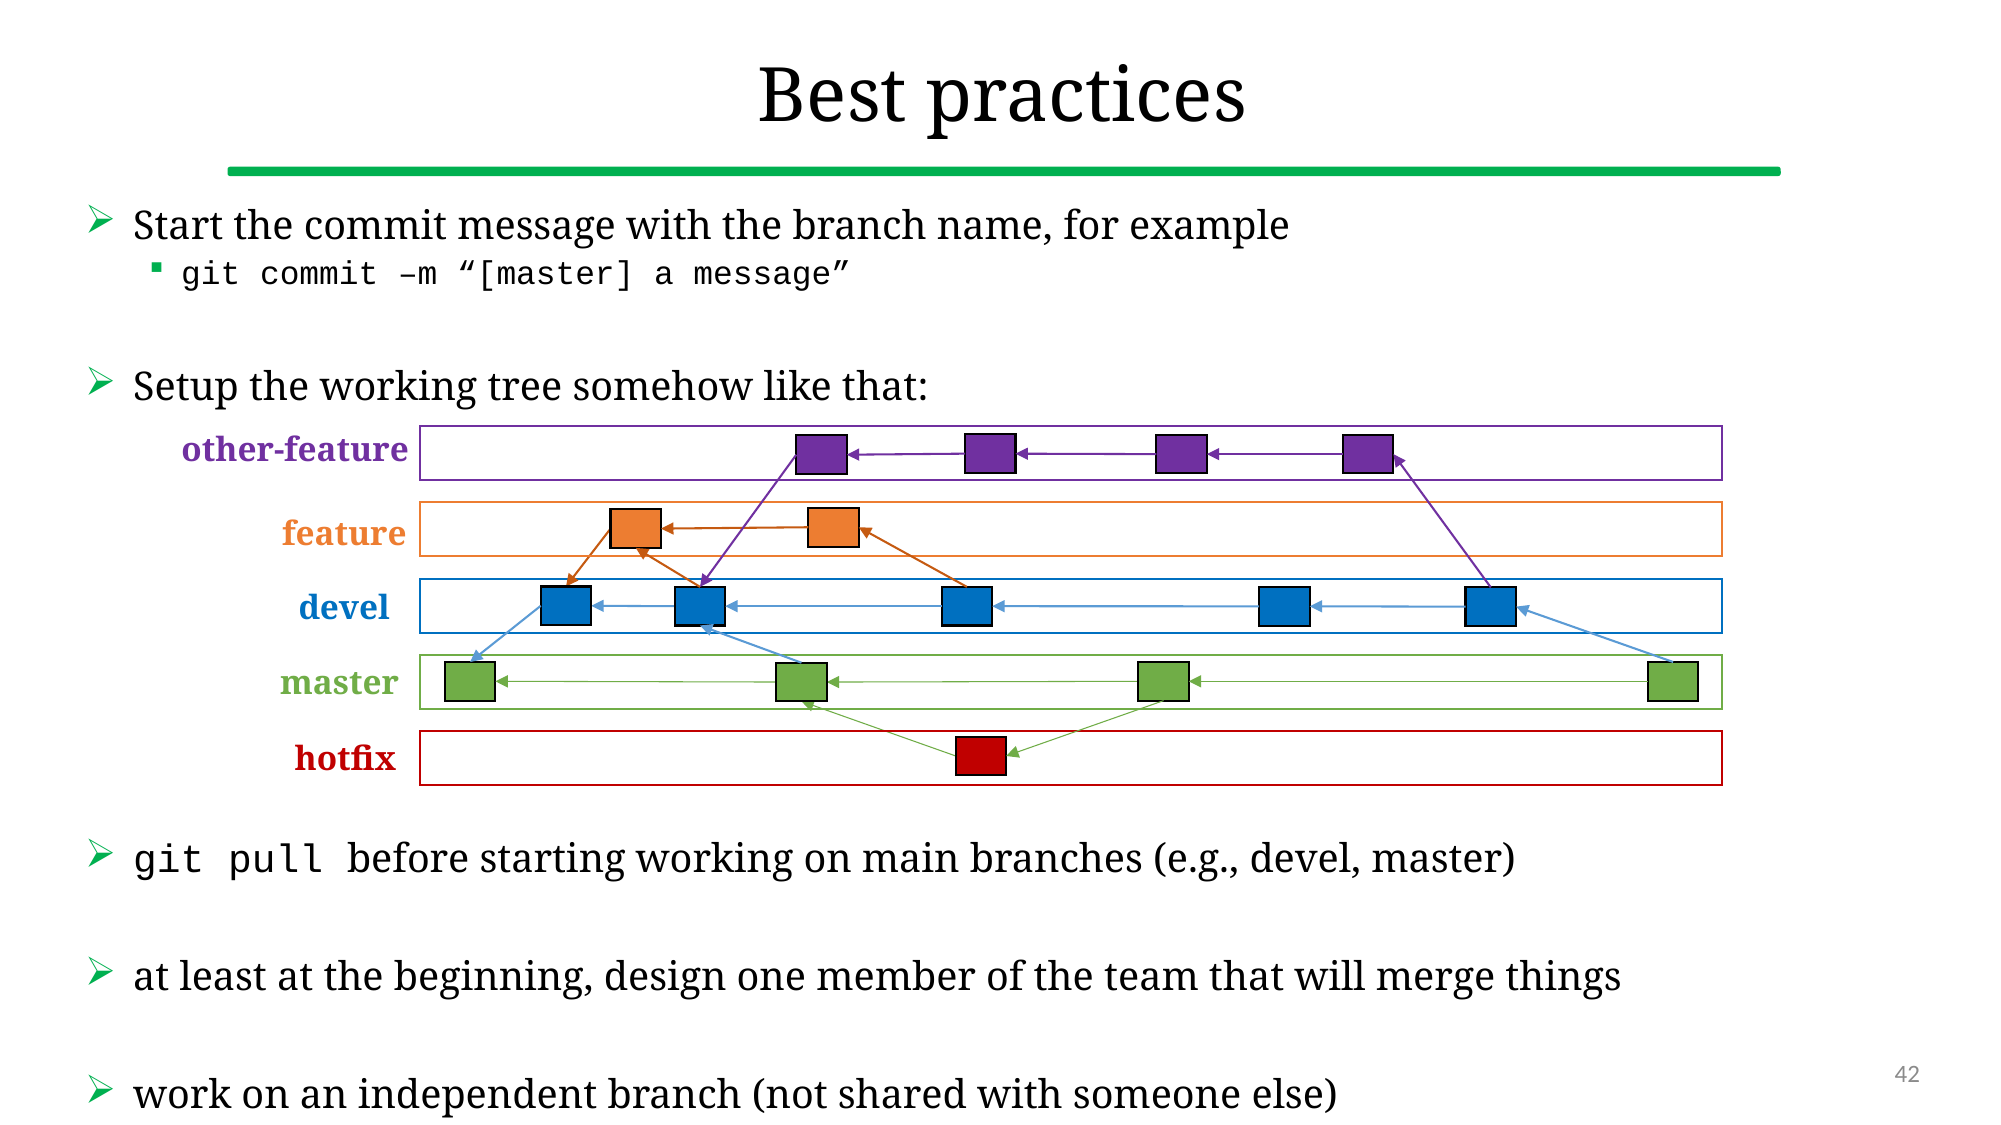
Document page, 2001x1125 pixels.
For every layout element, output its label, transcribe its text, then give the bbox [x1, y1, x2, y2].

text_box [609, 508, 662, 549]
text_box [1258, 586, 1311, 627]
text_box [828, 682, 1137, 710]
text_box [1155, 434, 1208, 474]
text_box [775, 662, 828, 702]
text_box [801, 701, 956, 756]
slide_number 42 [1412, 1042, 1936, 1103]
text_box other-feature [166, 419, 425, 476]
text_box [726, 578, 941, 605]
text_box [1516, 606, 1674, 662]
text_box [967, 578, 1464, 605]
text_box [1342, 434, 1394, 474]
text_box feature [266, 504, 423, 560]
text_box [795, 434, 848, 475]
text_box [419, 501, 700, 557]
text_box hotfix [279, 728, 412, 785]
text_box [1164, 654, 1723, 710]
text_box [1137, 661, 1190, 702]
text_box [1647, 661, 1699, 702]
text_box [566, 528, 611, 587]
title Best practices [70, 26, 1936, 168]
text_box [797, 501, 1393, 557]
text_box [941, 586, 993, 627]
text_box [802, 654, 1647, 681]
text_box [964, 433, 1017, 474]
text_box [635, 547, 700, 587]
text_box [419, 425, 1723, 481]
text_box master [264, 652, 415, 709]
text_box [858, 527, 967, 587]
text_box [700, 625, 802, 663]
list Start the commit message with the branch name, for example git commit –m “[master] a message” Setup the working tree somehow like that: git pull before starting working on main branches (e.g., devel, master) at least at the beginning, design one member of the team that will merge things work on an independent branch (not shared with someone else) [70, 197, 1936, 1125]
text_box [726, 607, 1516, 634]
text_box devel [283, 578, 406, 635]
text_box [955, 736, 1007, 776]
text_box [1393, 454, 1491, 588]
text_box [541, 607, 700, 634]
text_box [419, 654, 801, 710]
text_box [807, 507, 860, 548]
text_box [592, 578, 674, 605]
text_box [1464, 586, 1517, 627]
text_box [419, 578, 566, 634]
text_box [419, 730, 1723, 786]
text_box [540, 585, 592, 626]
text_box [1006, 700, 1164, 756]
text_box [674, 587, 726, 627]
text_box [1491, 578, 1723, 634]
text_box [700, 454, 797, 587]
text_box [470, 605, 541, 662]
text_box [1491, 501, 1723, 557]
